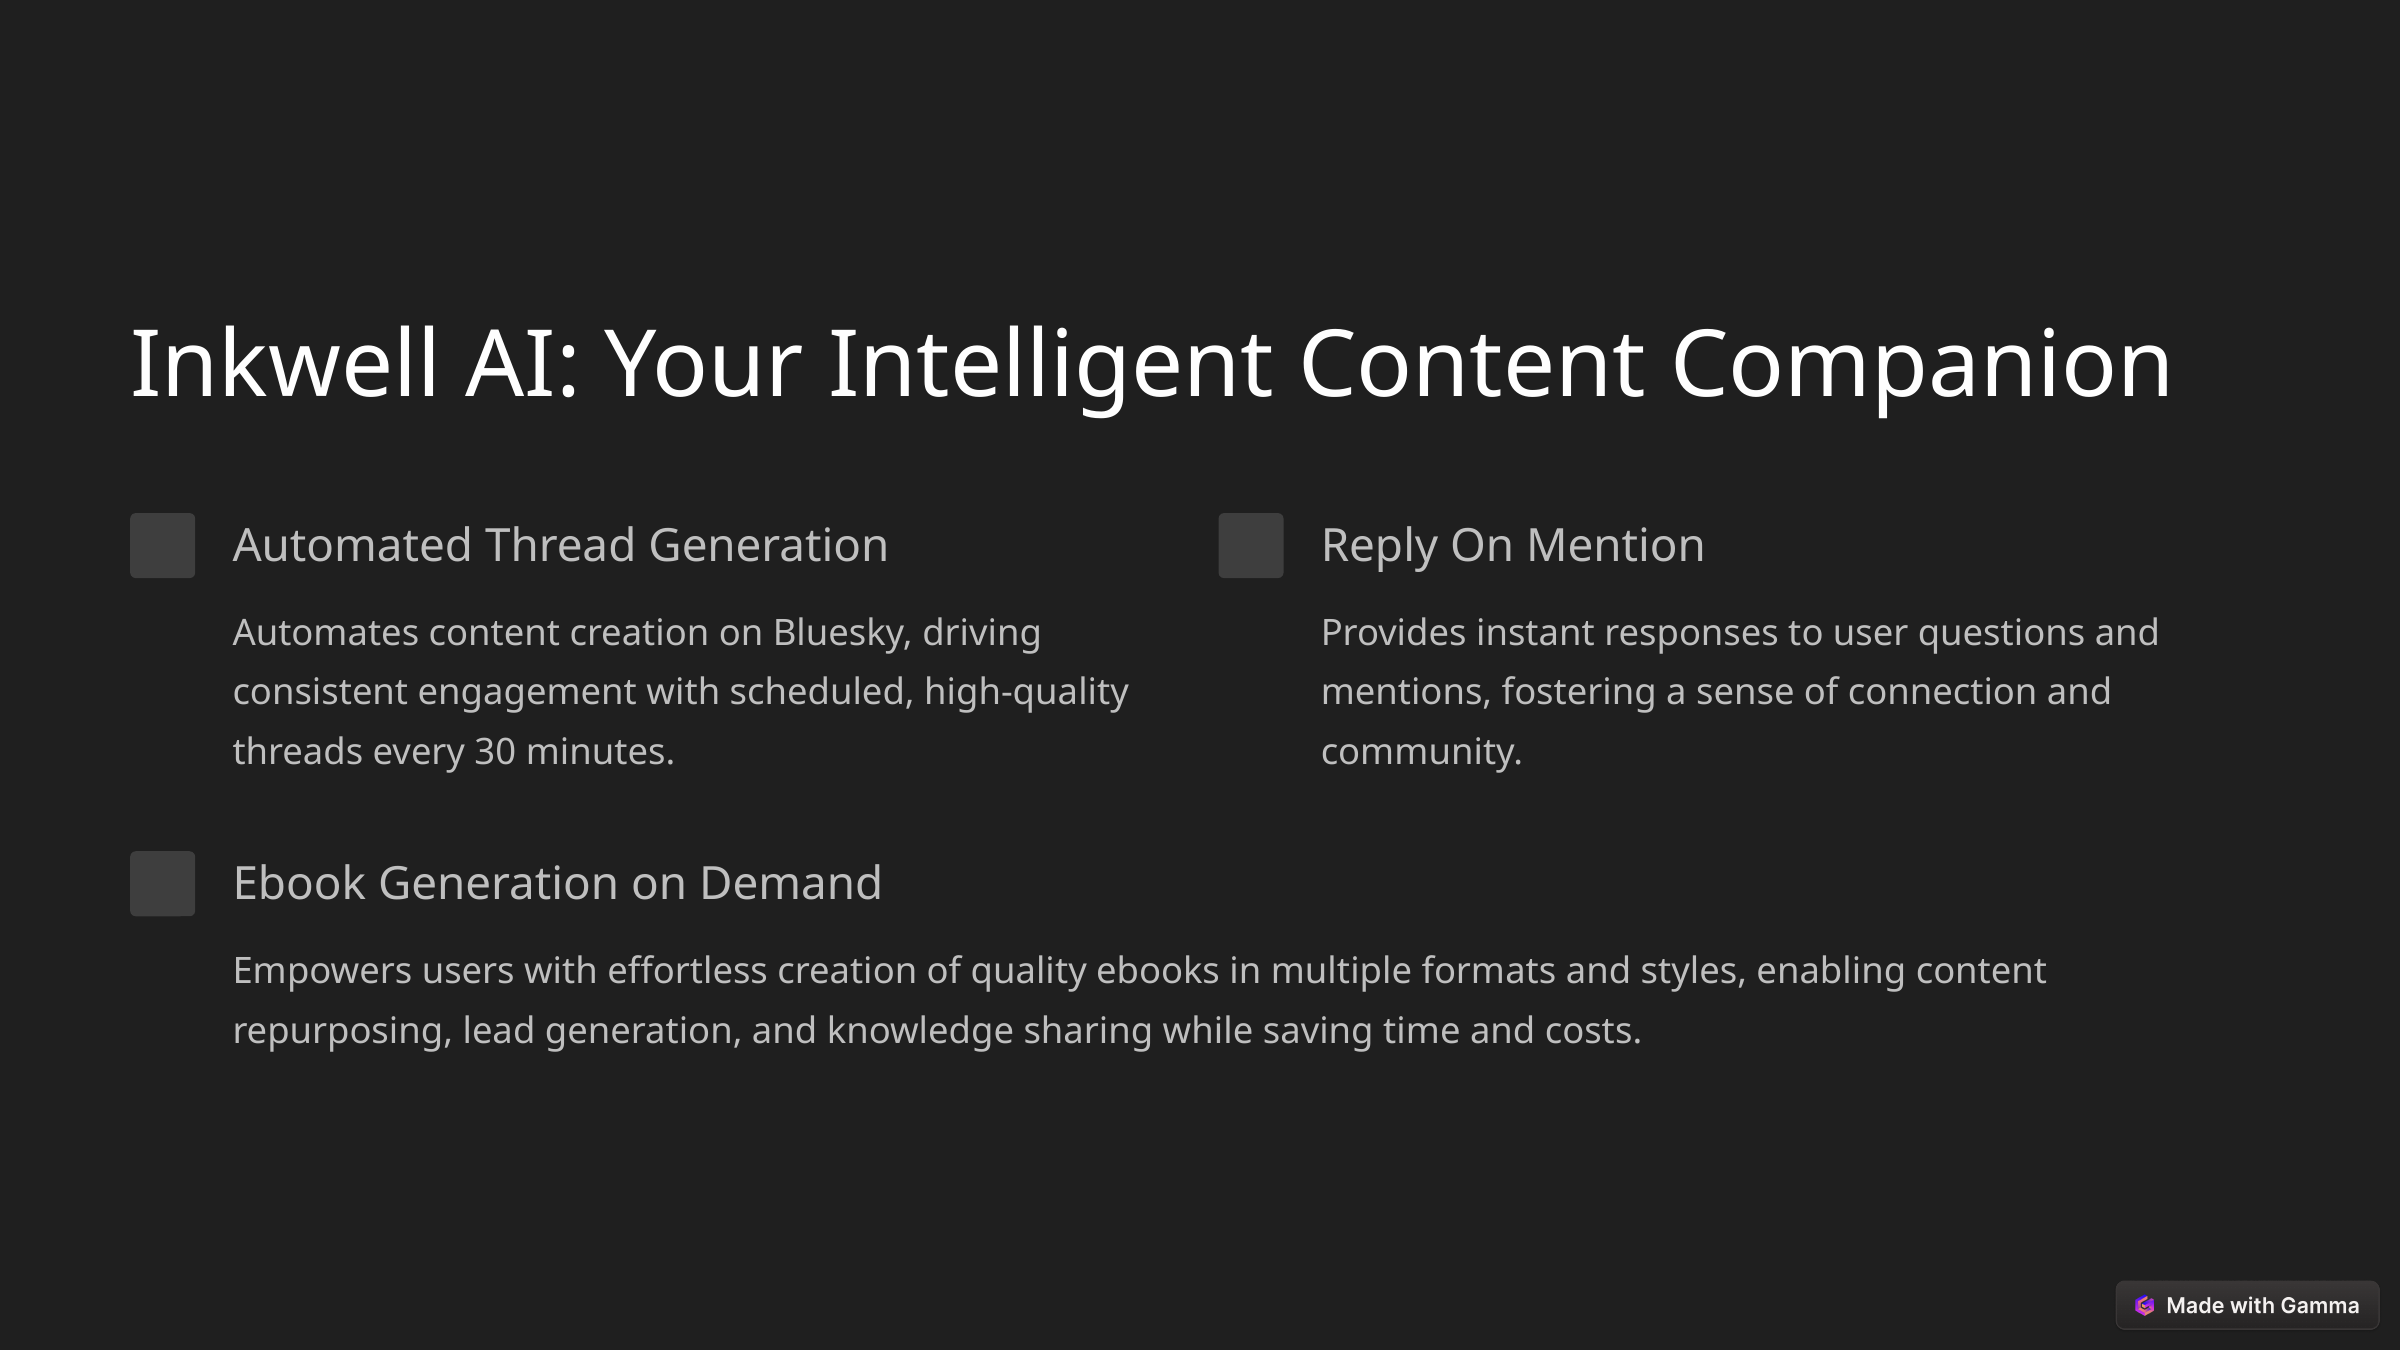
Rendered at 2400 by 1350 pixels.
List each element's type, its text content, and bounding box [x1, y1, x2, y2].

text_box [1218, 513, 1284, 579]
text_box [130, 513, 196, 579]
text_box Inkwell AI: Your Intelligent Content Companion [130, 299, 2143, 416]
text_box Empowers users with effortless creation of quality ebooks in multiple formats and styles, enabling content repurposing, lead generation, and knowledge sharing while saving time and costs. [232, 931, 2270, 1051]
text_box Automated Thread Generation [232, 513, 895, 572]
text_box [130, 851, 196, 917]
text_box Ebook Generation on Demand [232, 851, 884, 910]
picture [2106, 1271, 2389, 1339]
text_box Reply On Mention [1320, 513, 1786, 572]
text_box Automates content creation on Bluesky, driving consistent engagement with scheduled, high-quality threads every 30 minutes. [232, 593, 1182, 773]
text_box Provides instant responses to user questions and mentions, fostering a sense of connection and community. [1320, 593, 2270, 773]
